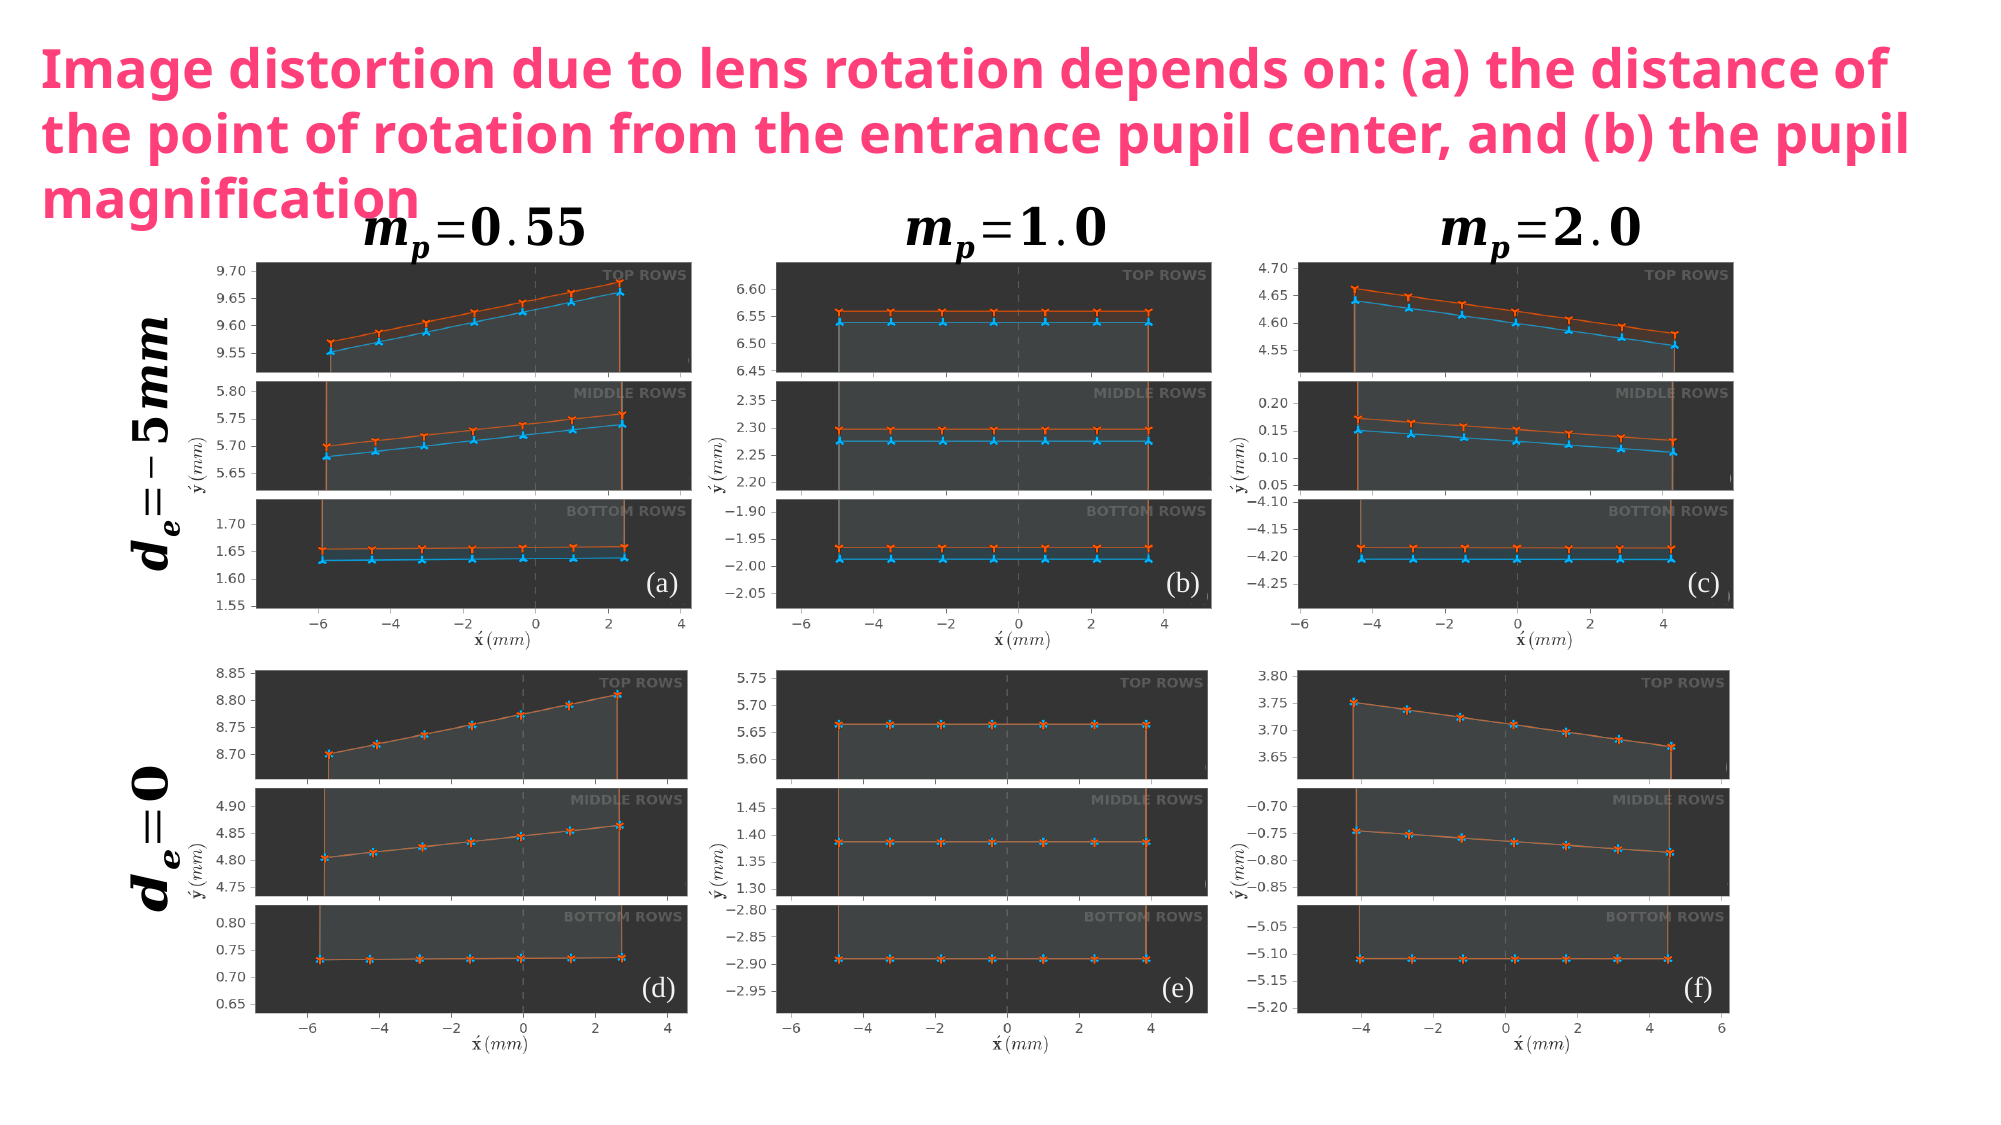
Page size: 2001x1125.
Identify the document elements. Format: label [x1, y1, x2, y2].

text_box [125, 200, 1738, 654]
text_box [125, 663, 1738, 1059]
